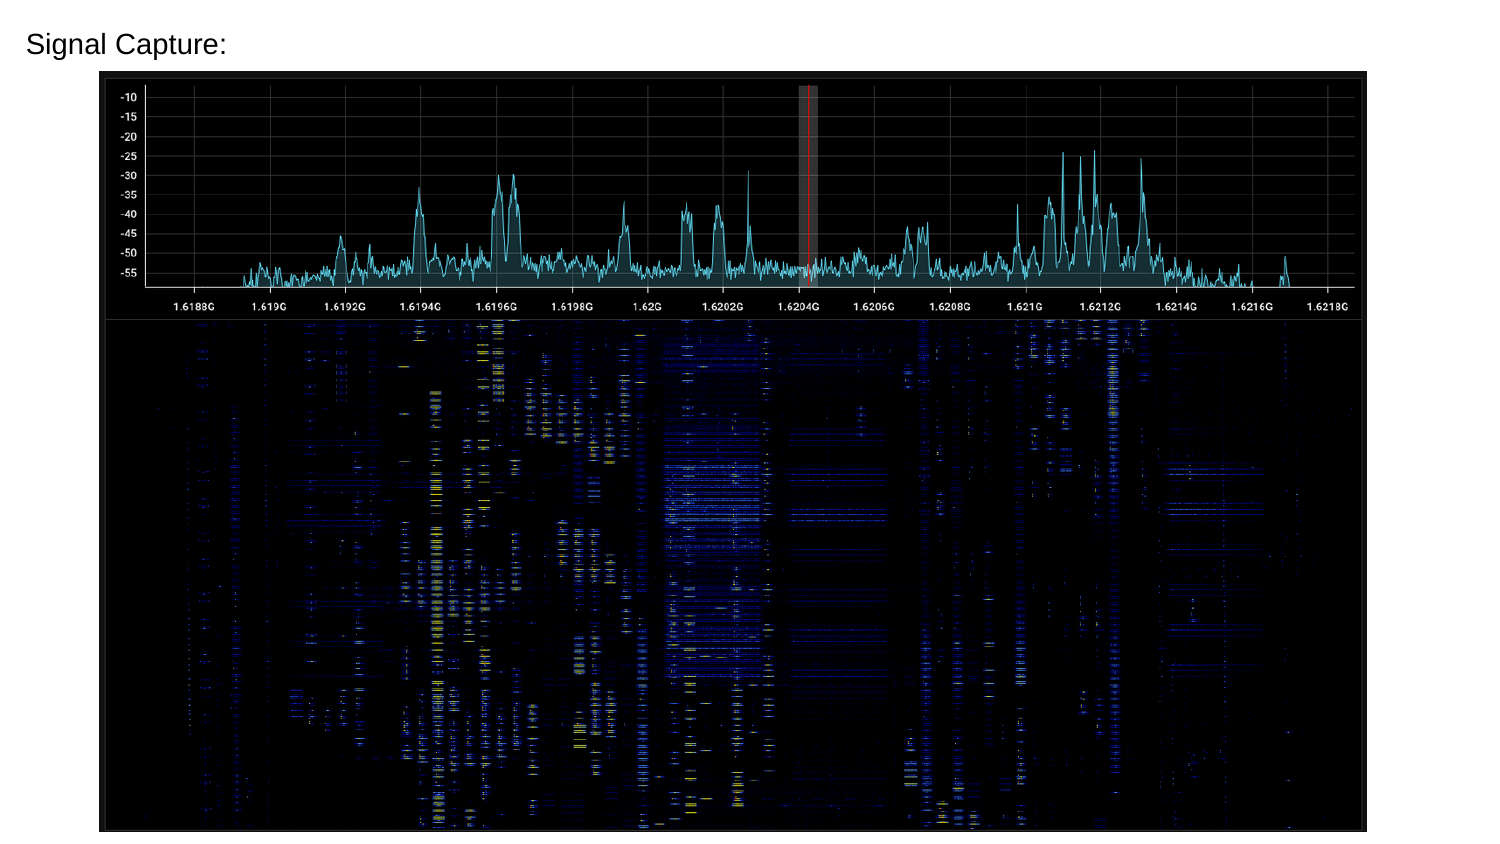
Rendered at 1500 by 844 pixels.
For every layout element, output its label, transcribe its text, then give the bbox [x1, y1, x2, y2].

picture [99, 71, 1367, 832]
text_box Signal Capture: [10, 10, 1455, 76]
